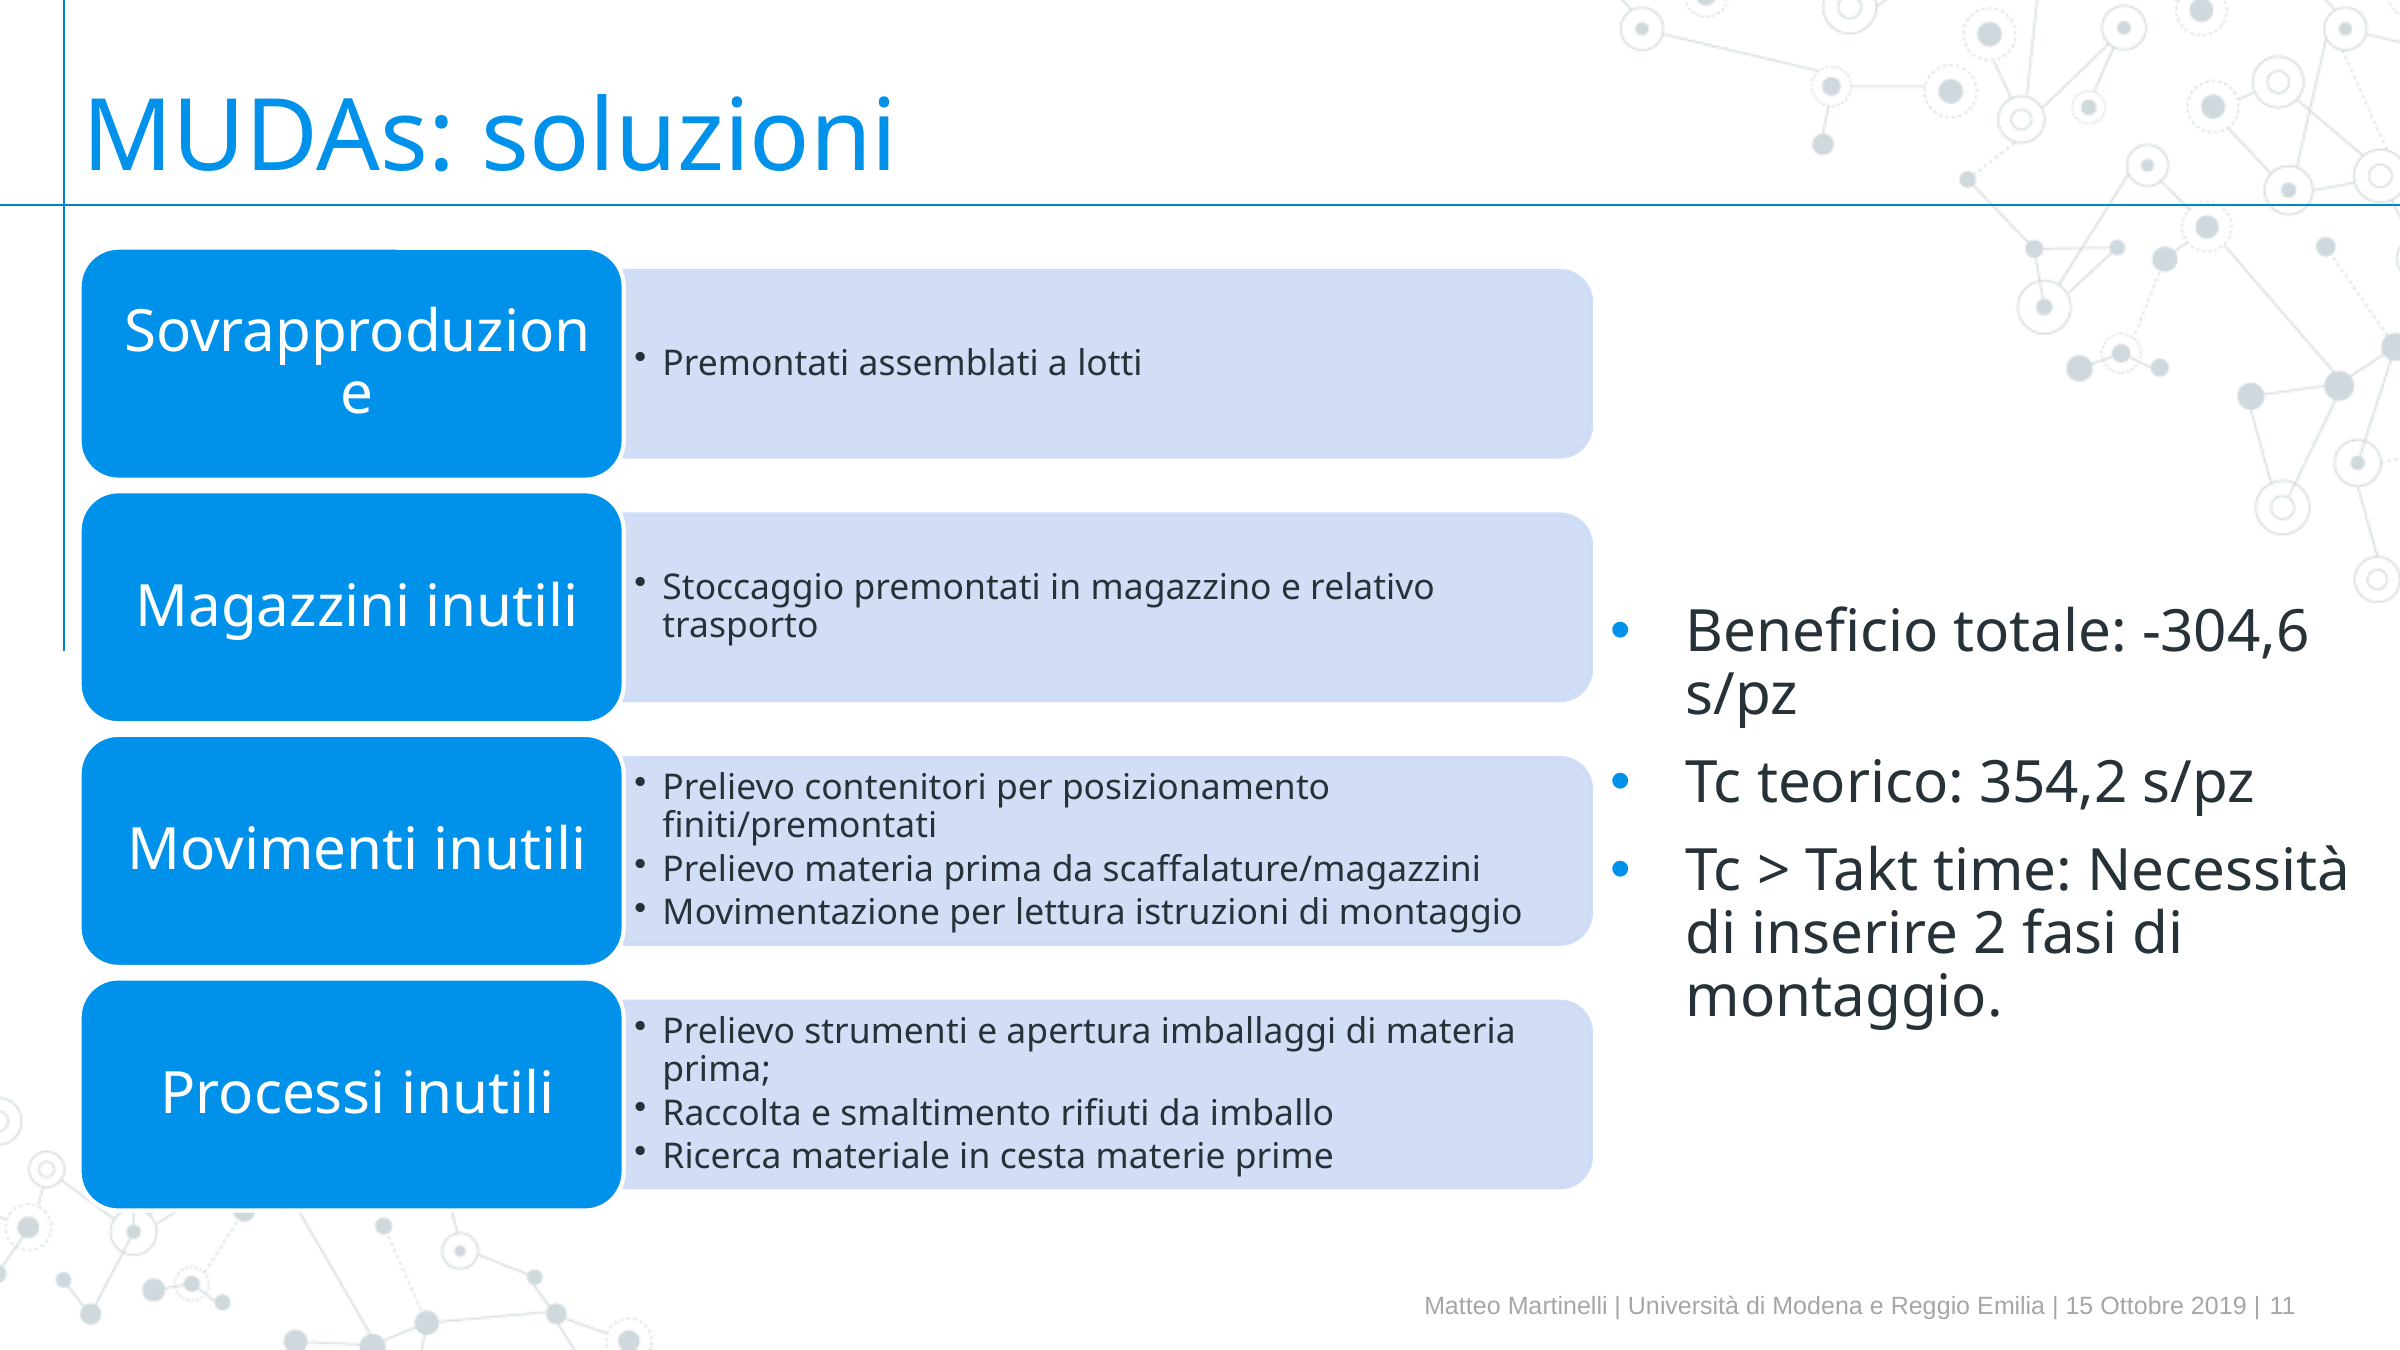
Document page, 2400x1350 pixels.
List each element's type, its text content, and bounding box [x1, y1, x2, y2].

picture [0, 0, 62, 203]
picture [66, 0, 2400, 203]
text_box Beneficio totale: -304,6 s/pz Tc teorico: 354,2 s/pz Tc > Takt time: Necessità di inserire 2 fasi di montaggio. [1596, 593, 2400, 1037]
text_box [79, 246, 1592, 1212]
picture [0, 207, 2400, 1350]
title MUDAs: soluzioni [67, 48, 1036, 205]
